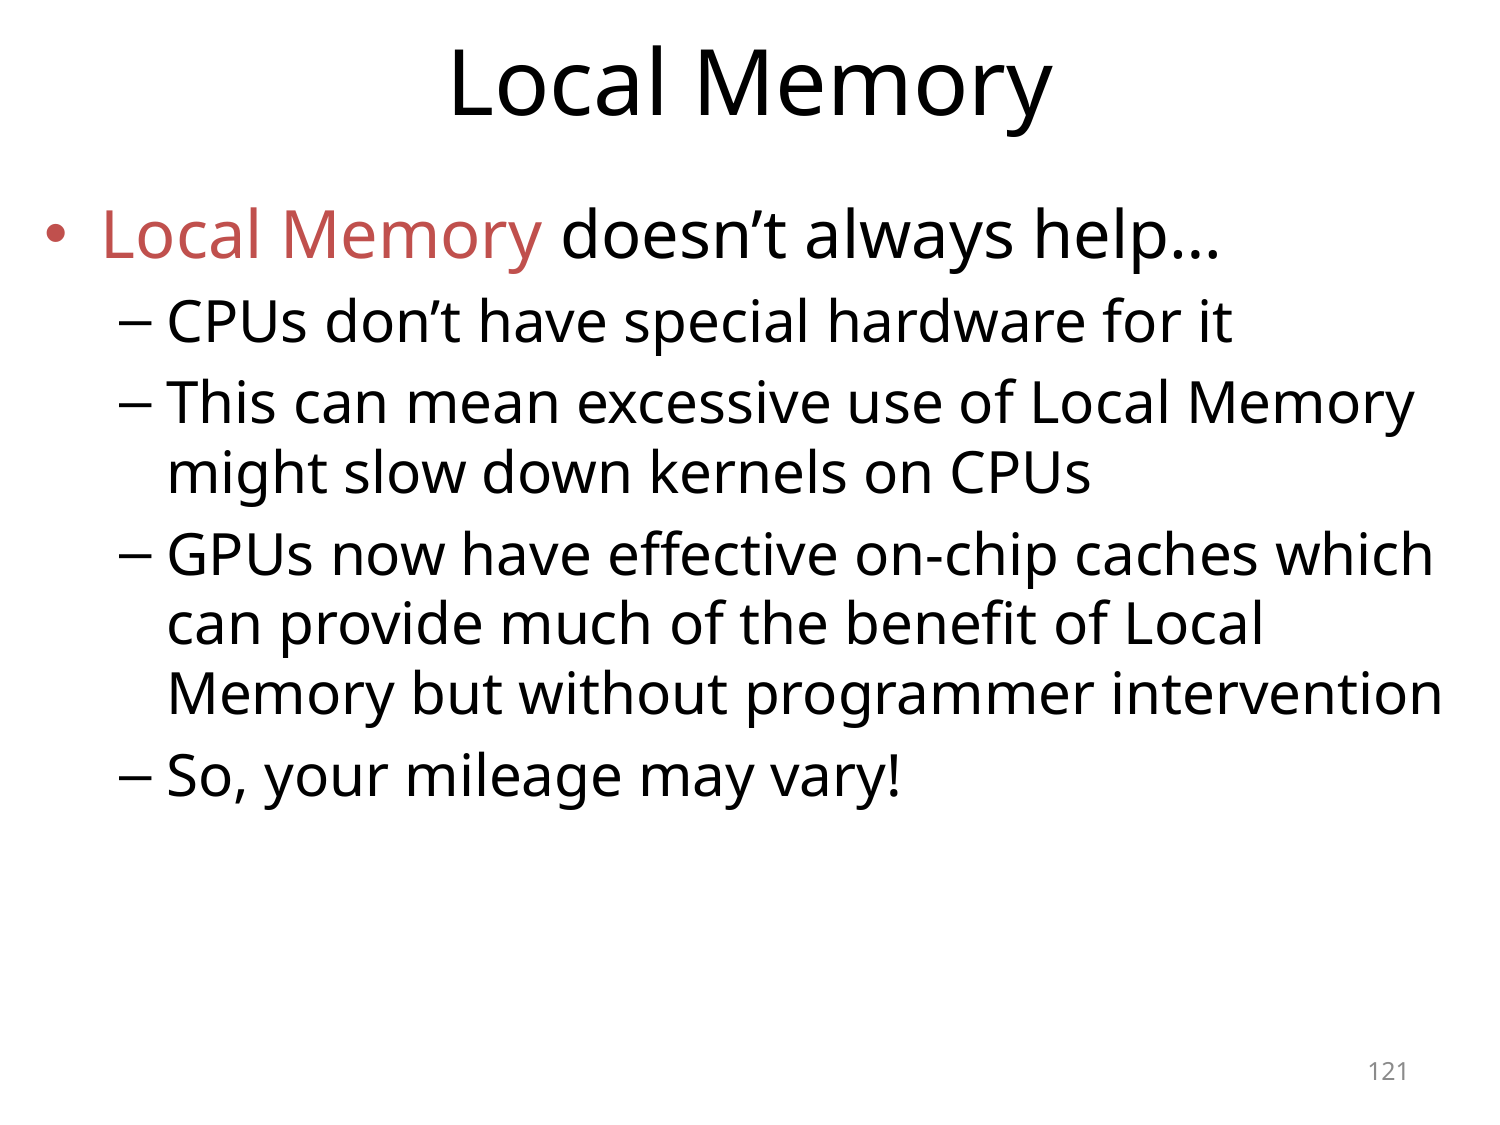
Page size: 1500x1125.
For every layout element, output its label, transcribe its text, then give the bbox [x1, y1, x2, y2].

title Local Memory [75, 0, 1425, 173]
slide_number 121 [1074, 1042, 1425, 1103]
list Local Memory doesn’t always help… CPUs don’t have special hardware for it This can mean excessive use of Local Memory might slow down kernels on CPUs GPUs now have effective on-chip caches which can provide much of the benefit of Local Memory but without programmer intervention So, your mileage may vary! [29, 184, 1471, 1106]
